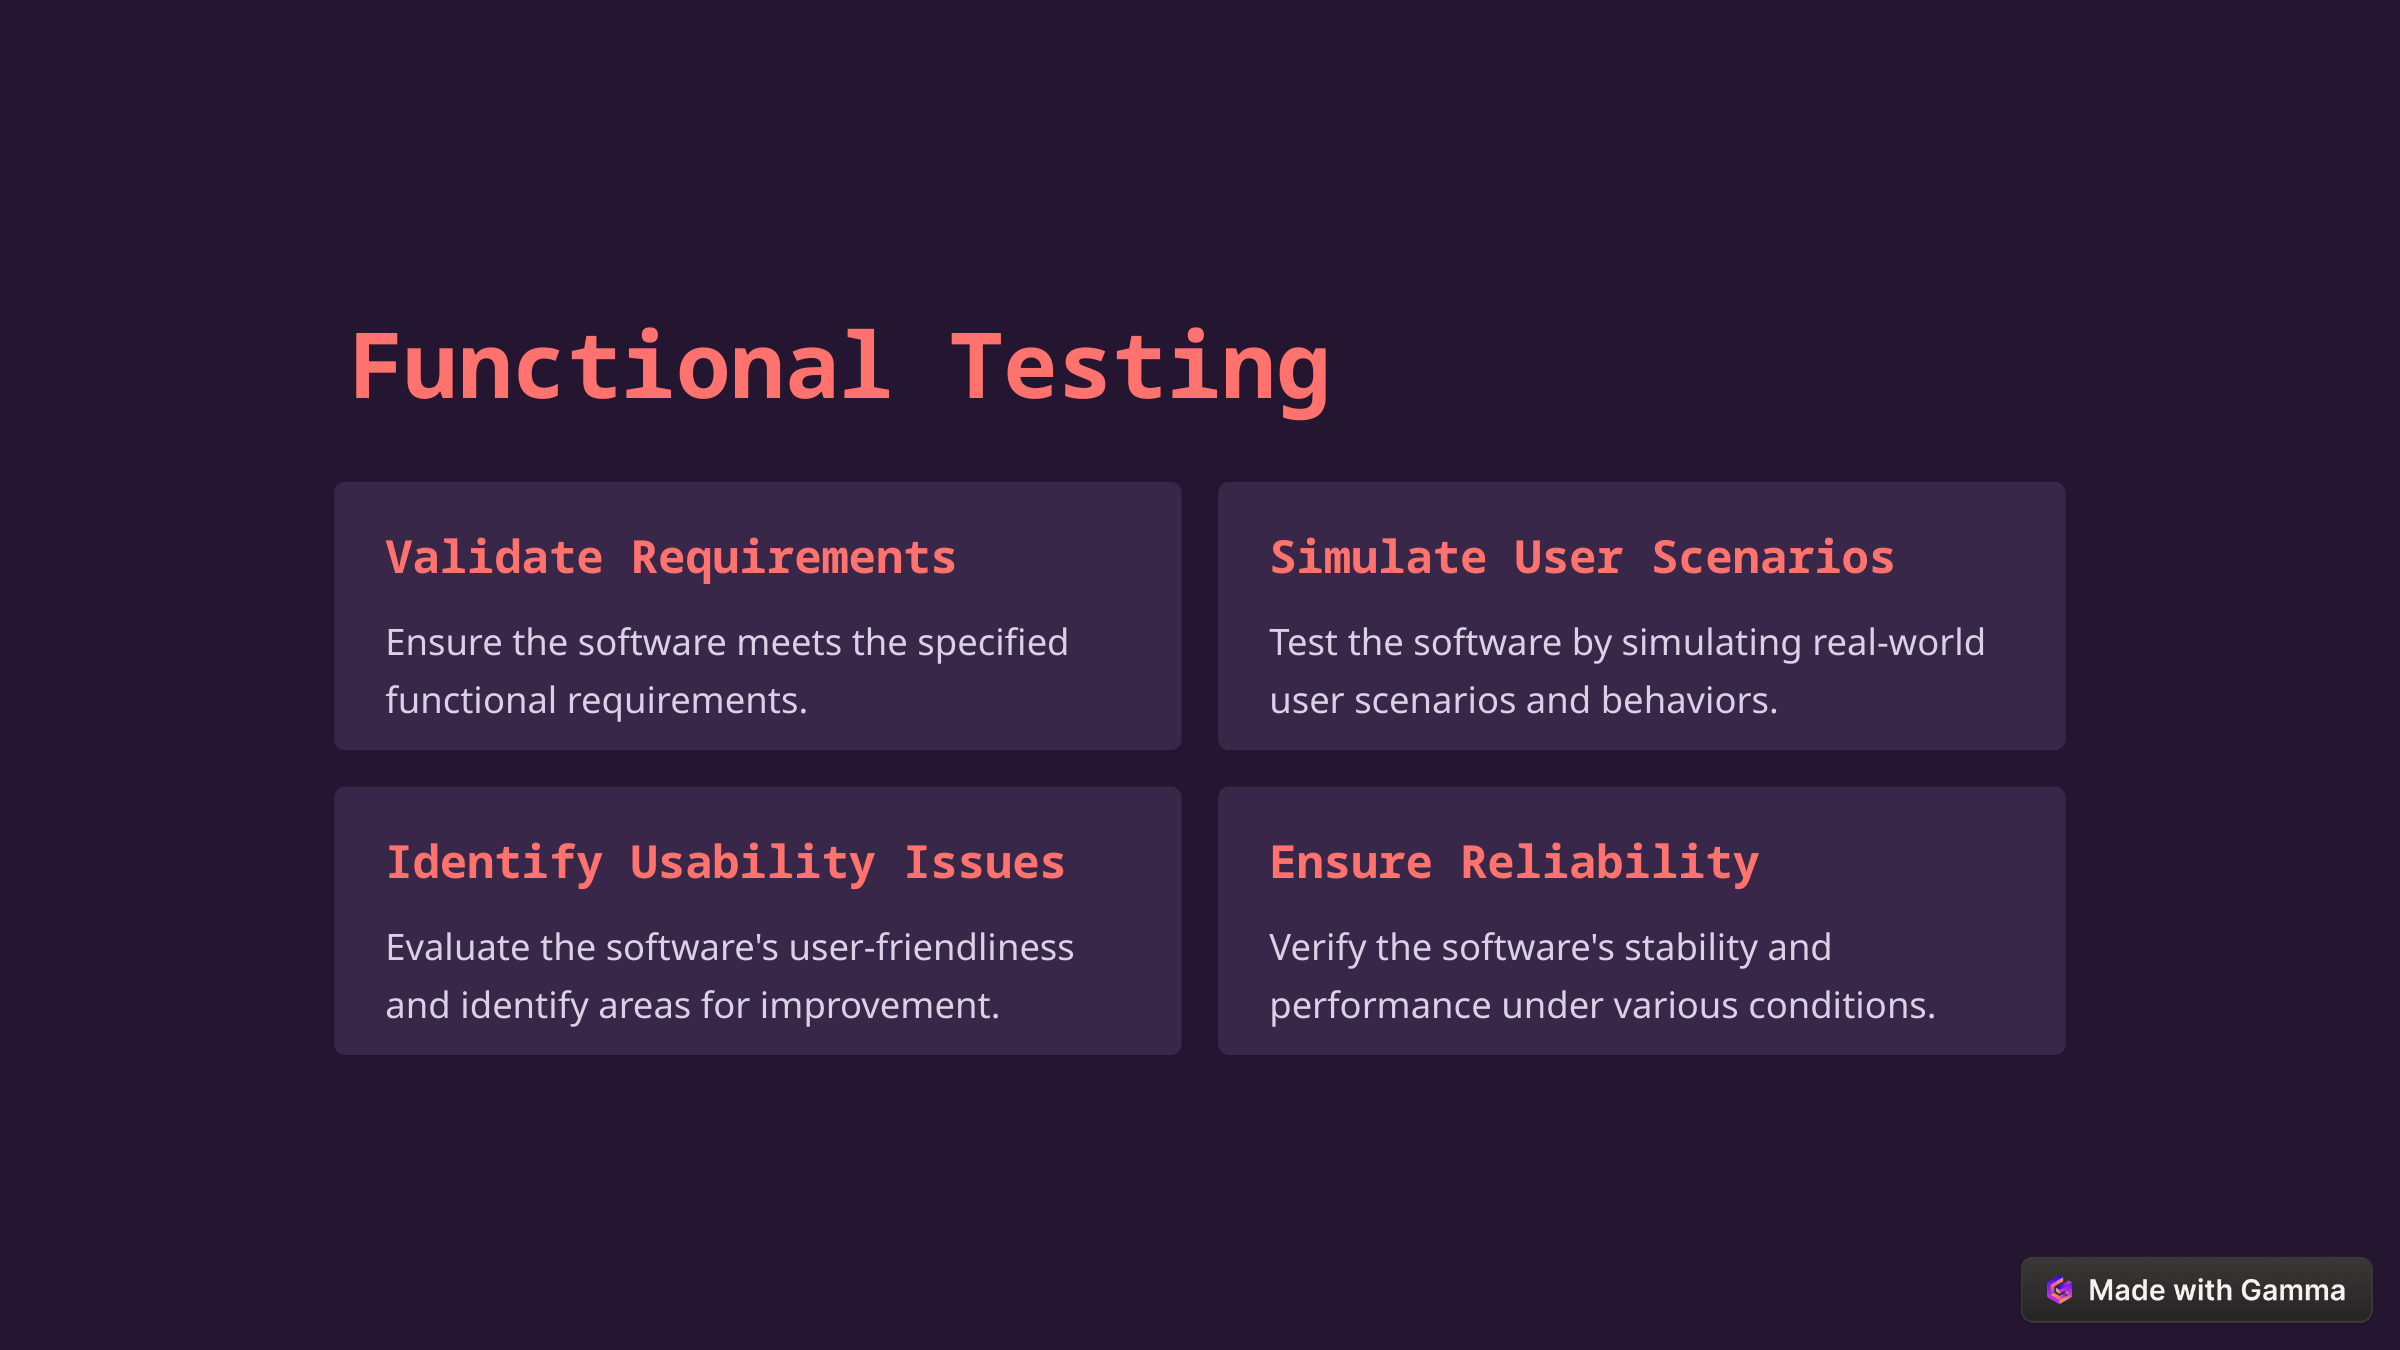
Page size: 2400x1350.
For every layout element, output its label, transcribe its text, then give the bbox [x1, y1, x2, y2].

text_box Evaluate the software's user-friendliness and identify areas for improvement. [370, 901, 1146, 1019]
text_box [1218, 786, 2066, 1055]
text_box Test the software by simulating real-world user scenarios and behaviors. [1254, 597, 2030, 714]
text_box [334, 786, 1182, 1055]
text_box Ensure Reliability [1254, 822, 1711, 880]
text_box Validate Requirements [370, 518, 849, 576]
text_box [0, 0, 2400, 1350]
text_box Ensure the software meets the specified functional requirements. [370, 597, 1146, 714]
text_box Verify the software's stability and performance under various conditions. [1254, 901, 2030, 1019]
text_box [1218, 481, 2066, 751]
text_box [334, 481, 1182, 751]
text_box Identify Usability Issues [370, 822, 941, 880]
picture [2007, 1244, 2386, 1336]
text_box Functional Testing [334, 295, 1246, 409]
text_box Simulate User Scenarios [1254, 518, 1779, 576]
